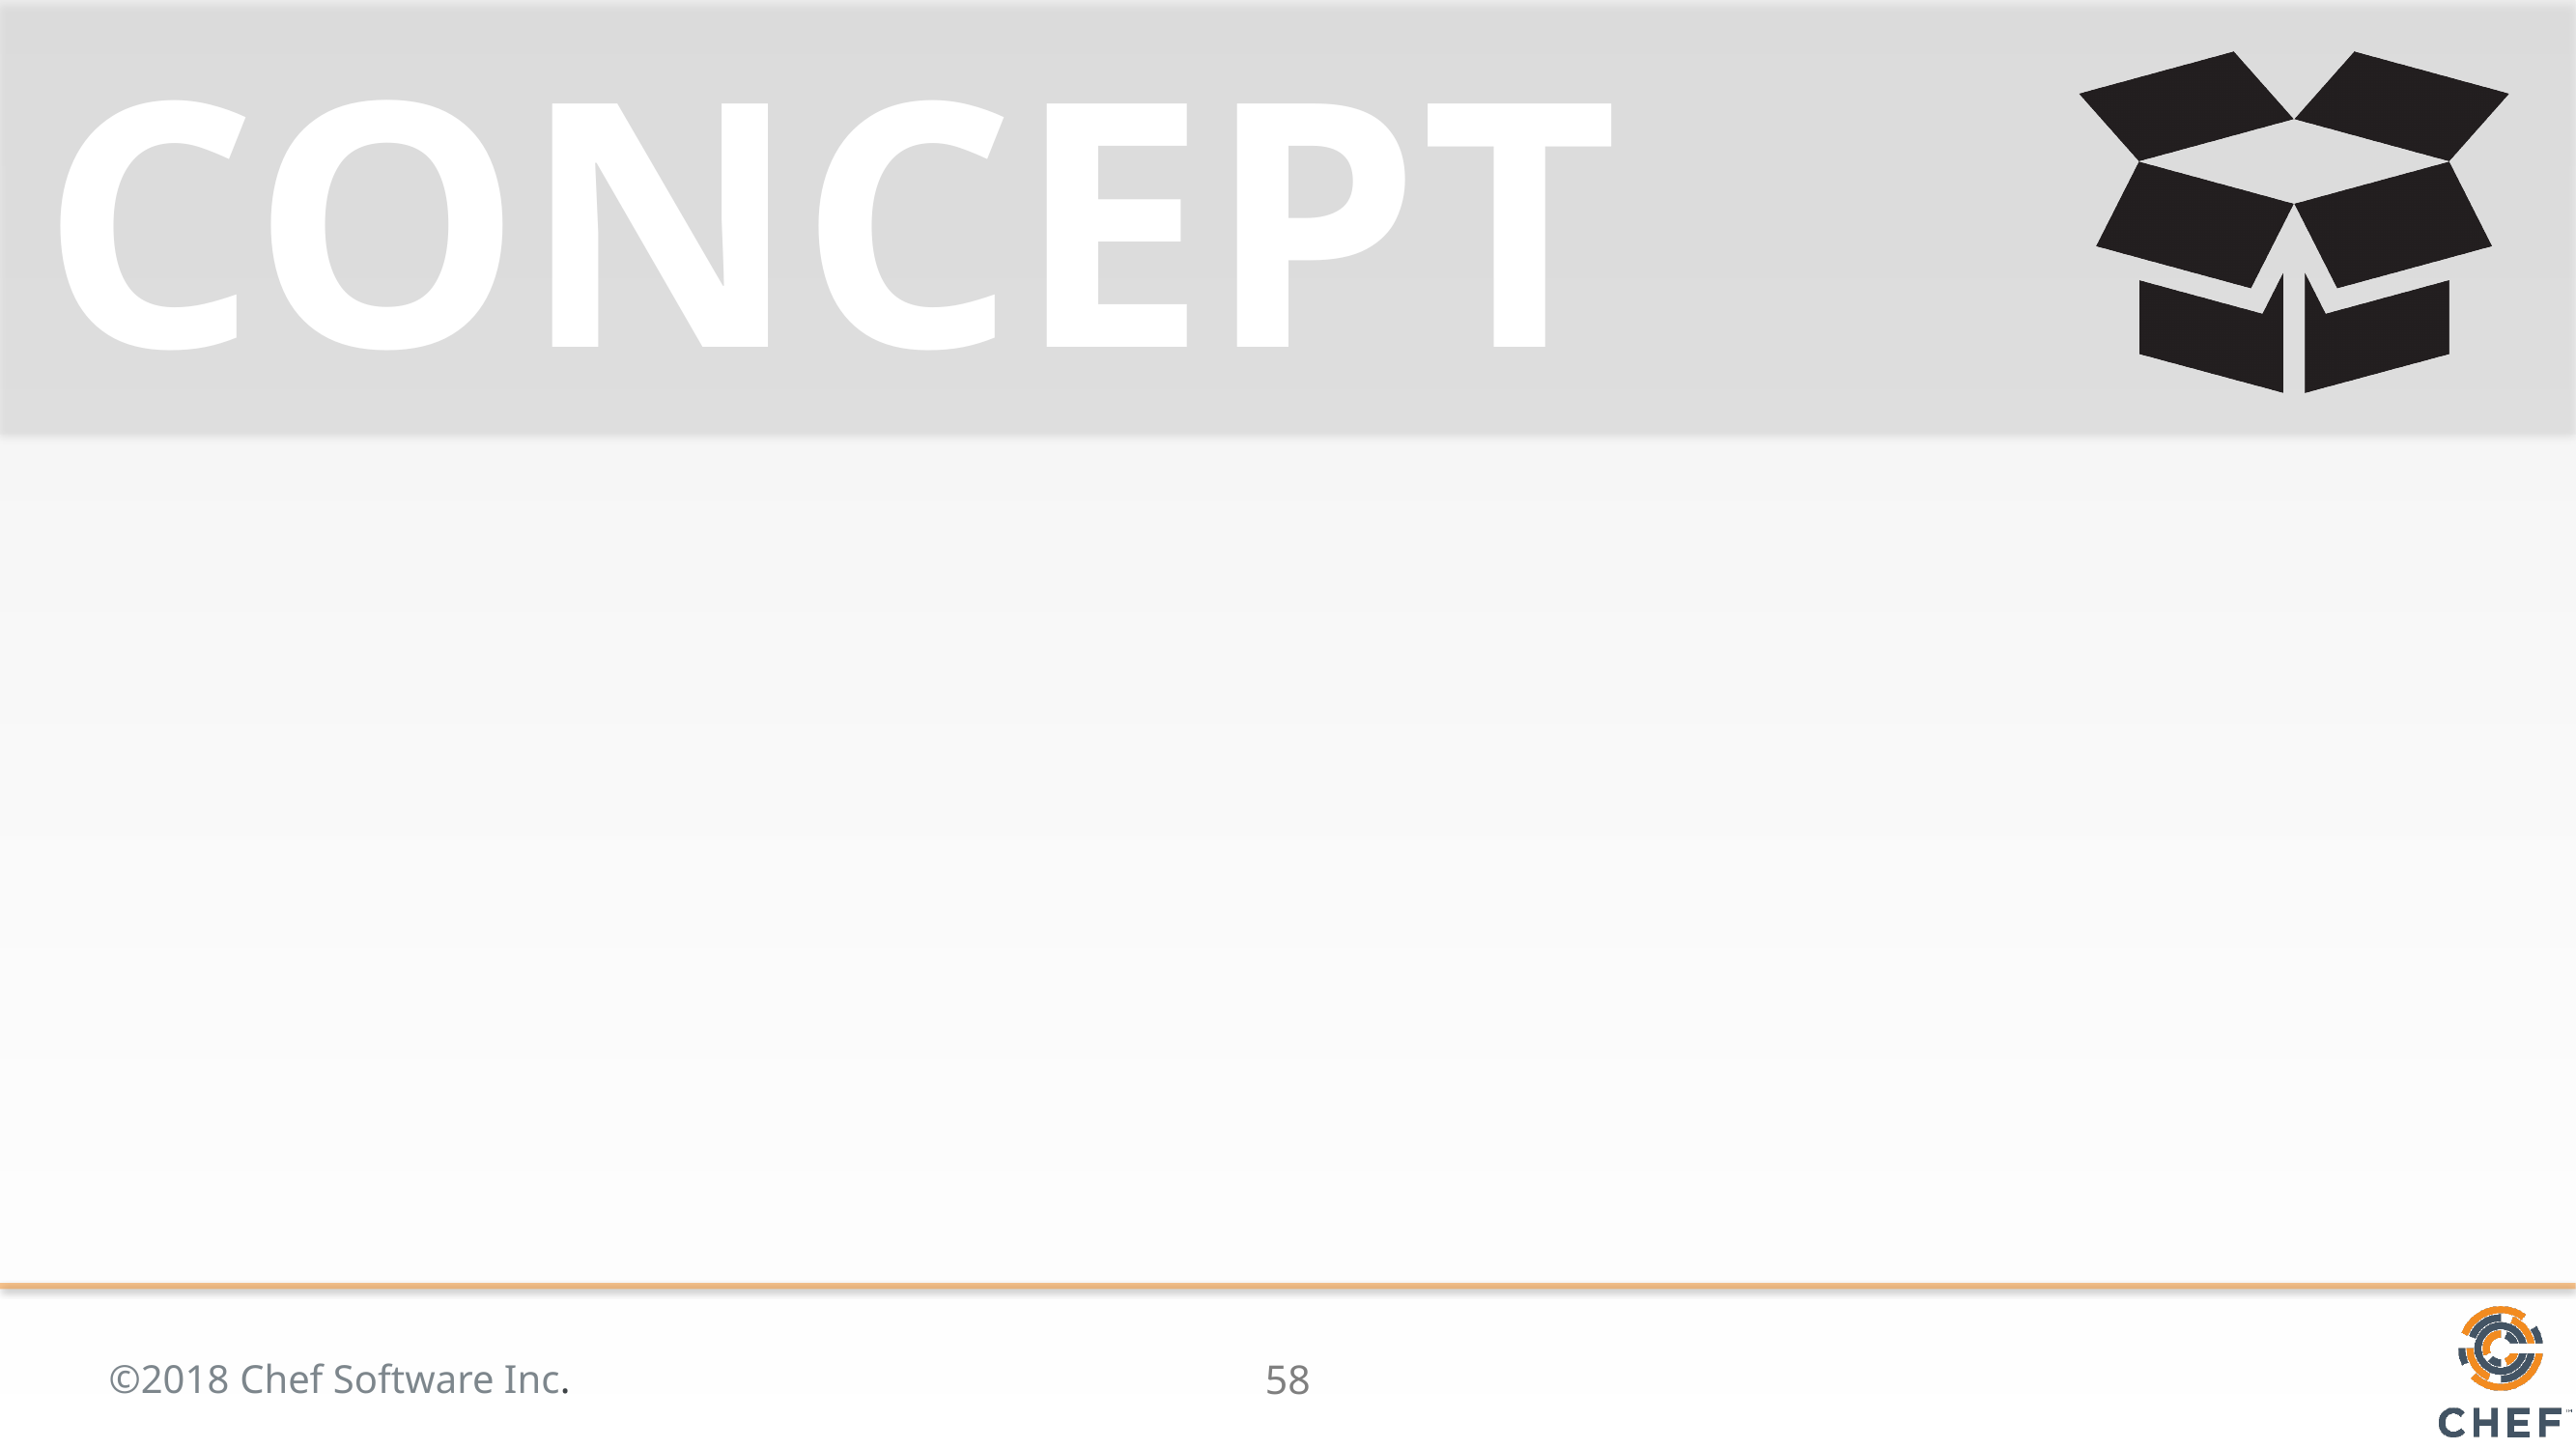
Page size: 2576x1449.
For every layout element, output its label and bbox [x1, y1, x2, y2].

picture [2079, 51, 2509, 399]
picture [2428, 1290, 2576, 1449]
